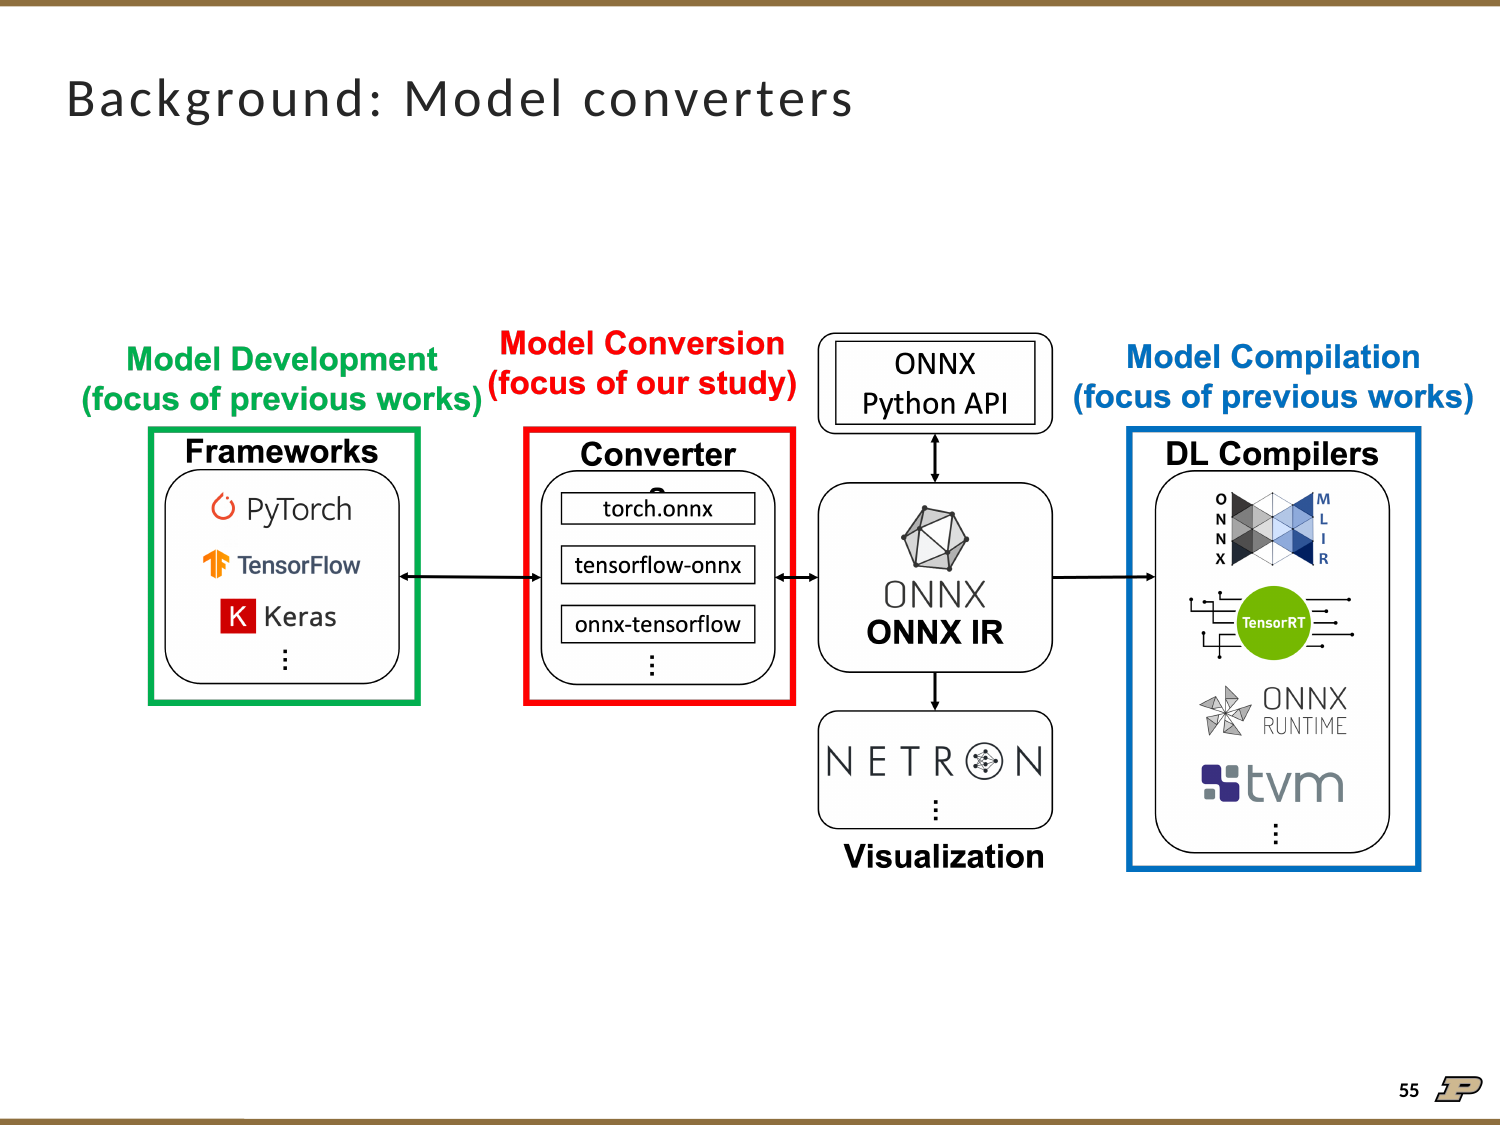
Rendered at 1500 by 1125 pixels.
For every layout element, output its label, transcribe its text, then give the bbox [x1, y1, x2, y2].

slide_number 55 [1371, 1059, 1432, 1120]
picture [1434, 1076, 1483, 1102]
picture [0, 311, 1500, 896]
text_box Background: Model converters [51, 54, 1449, 149]
